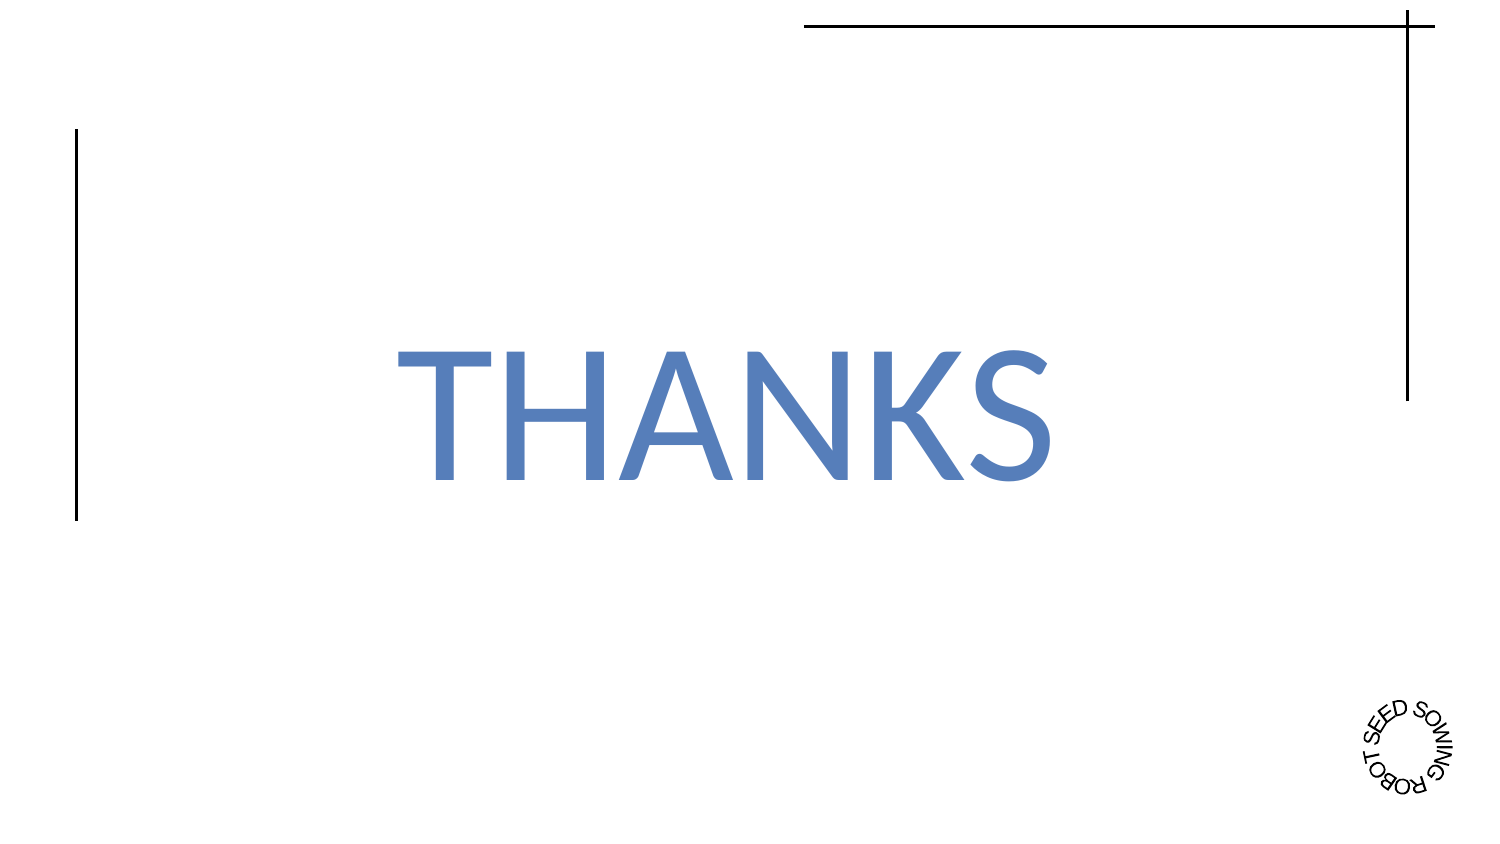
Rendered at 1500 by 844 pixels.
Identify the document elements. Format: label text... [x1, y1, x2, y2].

text_box THANKS [381, 272, 1500, 528]
